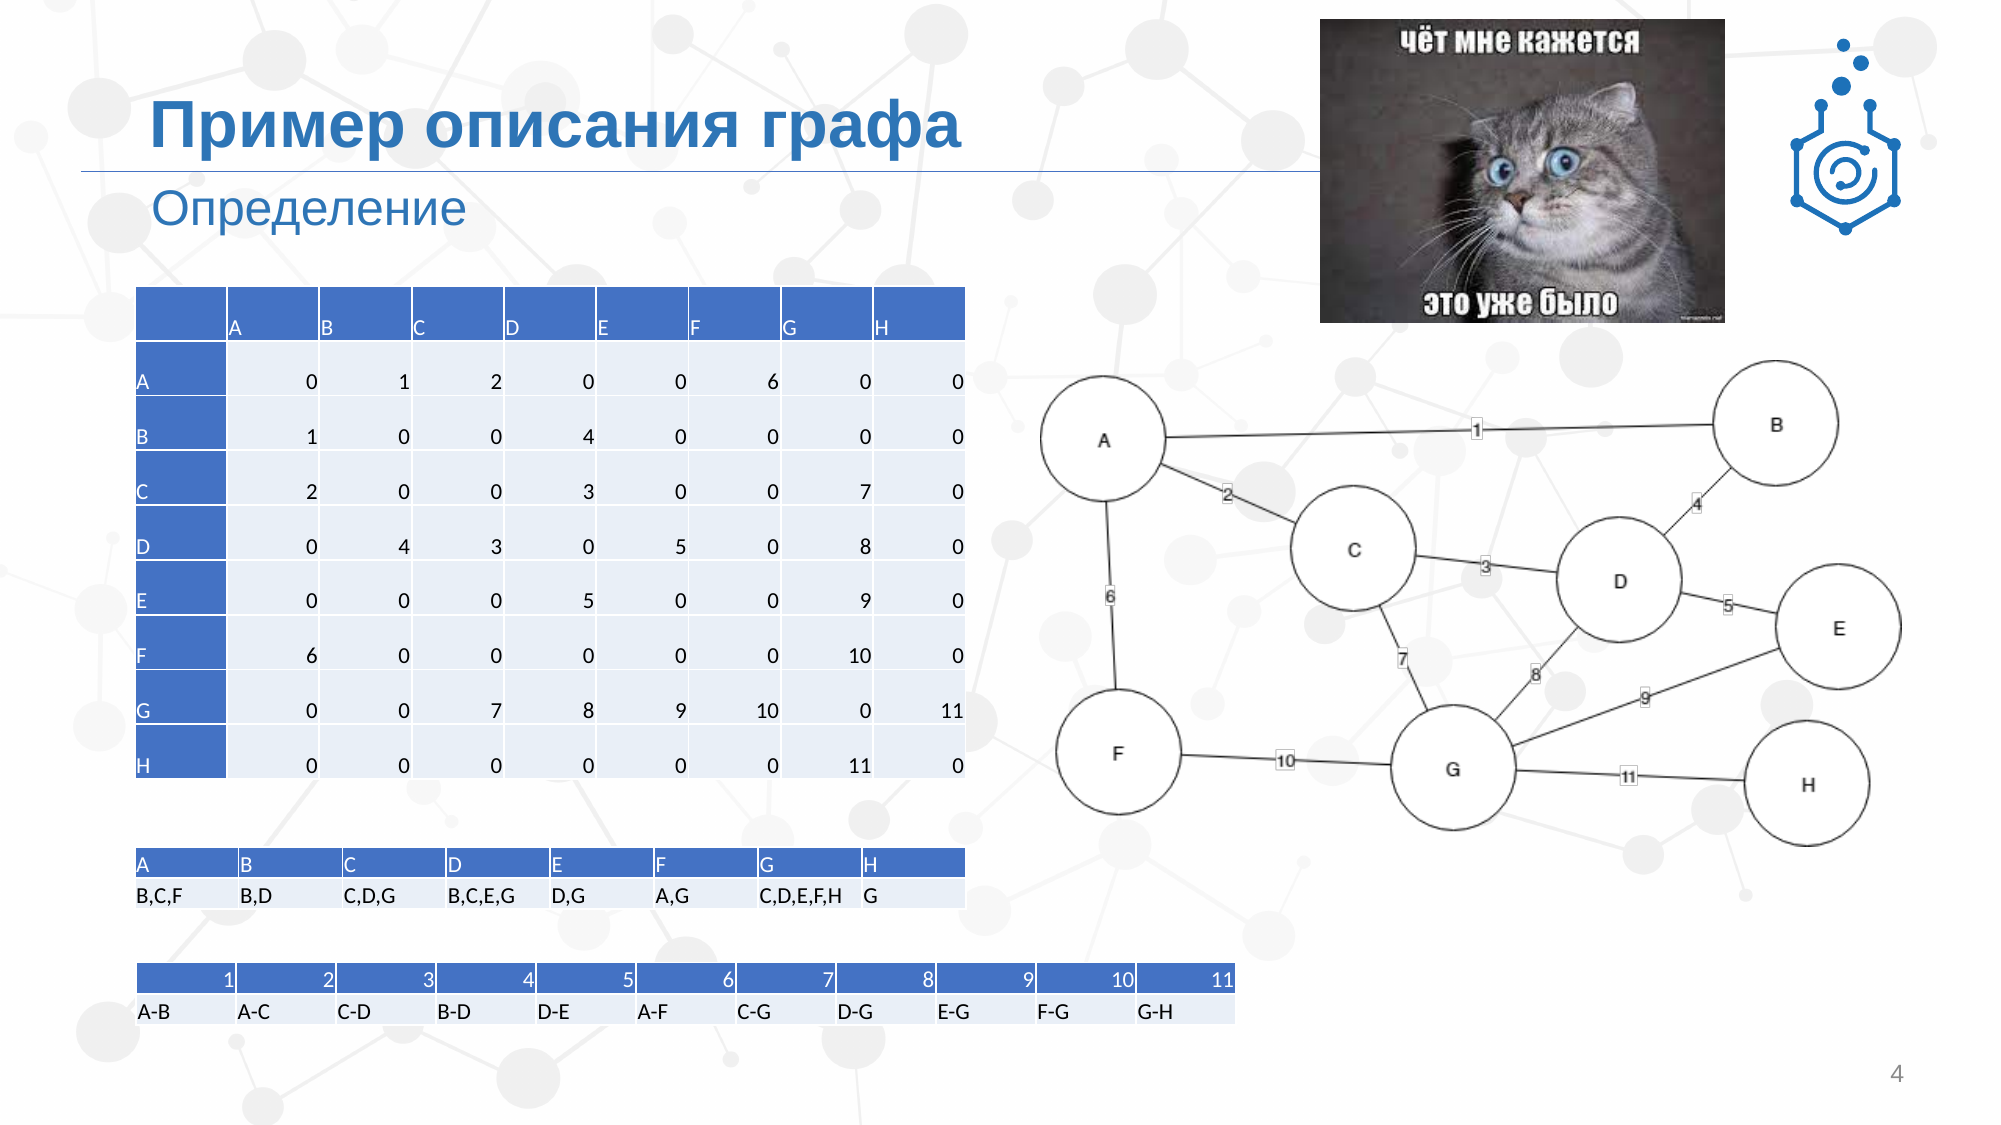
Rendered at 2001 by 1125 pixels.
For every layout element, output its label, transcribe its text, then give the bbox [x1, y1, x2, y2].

table_cell 8 [782, 506, 872, 559]
table_cell 3 [505, 451, 595, 504]
table_cell C,D,G [343, 879, 445, 908]
table_cell D-G [837, 995, 935, 1024]
table_header A [228, 287, 318, 340]
table_cell H [136, 725, 226, 778]
table_header E [597, 287, 688, 340]
table_header D [505, 287, 595, 340]
table_cell 2 [413, 342, 503, 395]
table_cell D [136, 506, 226, 559]
table_cell 0 [874, 725, 965, 778]
table_cell 0 [689, 561, 780, 614]
table_cell 2 [228, 451, 318, 504]
table_cell A-C [237, 995, 335, 1024]
table_header G [759, 848, 861, 877]
table_header C [413, 287, 503, 340]
table_cell 6 [228, 616, 318, 669]
table_cell B-D [437, 995, 535, 1024]
table_cell E-G [937, 995, 1035, 1024]
table_header F [655, 848, 757, 877]
table_cell A-B [137, 995, 235, 1024]
table_cell 0 [413, 725, 503, 778]
table_cell 0 [320, 670, 411, 723]
table_cell 0 [413, 396, 503, 449]
table_cell C [136, 451, 226, 504]
table_header 7 [737, 963, 835, 993]
table_cell F [136, 616, 226, 669]
table_cell 11 [874, 670, 965, 723]
table_header [136, 287, 226, 340]
table_cell A-F [637, 995, 735, 1024]
table_cell 4 [505, 396, 595, 449]
table_cell E [136, 561, 226, 614]
table_cell 0 [874, 396, 965, 449]
table_cell B,C,F [136, 879, 238, 908]
table_header 6 [637, 963, 735, 993]
table_header G [782, 287, 872, 340]
table_cell 0 [597, 725, 688, 778]
table_cell B [136, 396, 226, 449]
table_header 5 [537, 963, 635, 993]
table_header A [136, 848, 238, 877]
table_cell 11 [782, 725, 872, 778]
table_cell 0 [782, 670, 872, 723]
table_header F [689, 287, 780, 340]
table_cell 0 [413, 616, 503, 669]
text_box Определение [136, 179, 1319, 244]
table_cell 0 [689, 725, 780, 778]
table_cell 7 [782, 451, 872, 504]
table_cell 0 [782, 396, 872, 449]
table_header D [447, 848, 549, 877]
table_cell 0 [228, 561, 318, 614]
table_cell 0 [228, 506, 318, 559]
table_cell 0 [413, 561, 503, 614]
table_cell 1 [228, 396, 318, 449]
table_cell 5 [505, 561, 595, 614]
table_cell 0 [228, 725, 318, 778]
table_header H [863, 848, 965, 877]
table_cell 0 [228, 342, 318, 395]
table_cell B,C,E,G [447, 879, 549, 908]
table_cell 9 [597, 670, 688, 723]
table_cell A [136, 342, 226, 395]
table_cell 0 [689, 396, 780, 449]
table_cell 0 [597, 451, 688, 504]
table_cell 10 [689, 670, 780, 723]
text_box Пример описания графа [134, 78, 1319, 162]
table_cell 0 [597, 342, 688, 395]
table_header 1 [137, 963, 235, 993]
table_cell 0 [874, 616, 965, 669]
table_cell 0 [689, 506, 780, 559]
table_cell 5 [597, 506, 688, 559]
slide_number 4 [1724, 1042, 1920, 1103]
table_header B [320, 287, 411, 340]
table_cell 1 [320, 342, 411, 395]
table_header E [551, 848, 653, 877]
table_header H [874, 287, 965, 340]
table_cell A,G [655, 879, 757, 908]
table_header 2 [237, 963, 335, 993]
table_cell 0 [320, 616, 411, 669]
table_cell 0 [874, 342, 965, 395]
table_cell C-G [737, 995, 835, 1024]
table_cell 0 [320, 451, 411, 504]
table_cell 0 [782, 342, 872, 395]
table_cell 0 [689, 451, 780, 504]
table_cell 0 [320, 561, 411, 614]
table_cell 0 [689, 616, 780, 669]
table_cell G [863, 879, 965, 908]
table_header B [239, 848, 342, 877]
table_cell 4 [320, 506, 411, 559]
table_cell C-D [337, 995, 435, 1024]
table_header 11 [1137, 963, 1235, 993]
table_cell 0 [413, 451, 503, 504]
table_header C [343, 848, 445, 877]
table_cell 0 [874, 561, 965, 614]
table_header 8 [837, 963, 935, 993]
table_cell 8 [505, 670, 595, 723]
table_cell 0 [320, 725, 411, 778]
table_cell G [136, 670, 226, 723]
table_cell 10 [782, 616, 872, 669]
table_header 4 [437, 963, 535, 993]
table_header 10 [1037, 963, 1135, 993]
table_cell 0 [874, 451, 965, 504]
table_cell C,D,E,F,H [759, 879, 861, 908]
table_cell 0 [597, 561, 688, 614]
table_cell 0 [320, 396, 411, 449]
table_cell D-E [537, 995, 635, 1024]
table_header 3 [337, 963, 435, 993]
table_cell 0 [597, 616, 688, 669]
table_cell 0 [505, 725, 595, 778]
table_cell 9 [782, 561, 872, 614]
table_cell D,G [551, 879, 653, 908]
table_cell 0 [505, 616, 595, 669]
table_cell G-H [1137, 995, 1235, 1024]
table_cell 0 [874, 506, 965, 559]
table_cell 0 [597, 396, 688, 449]
table_cell 0 [505, 342, 595, 395]
table_cell B,D [239, 879, 342, 908]
table_cell F-G [1037, 995, 1135, 1024]
table_cell 0 [228, 670, 318, 723]
table_header 9 [937, 963, 1035, 993]
picture [0, 0, 2001, 1125]
table_cell 3 [413, 506, 503, 559]
table_cell 0 [505, 506, 595, 559]
table_cell 6 [689, 342, 780, 395]
table_cell 7 [413, 670, 503, 723]
